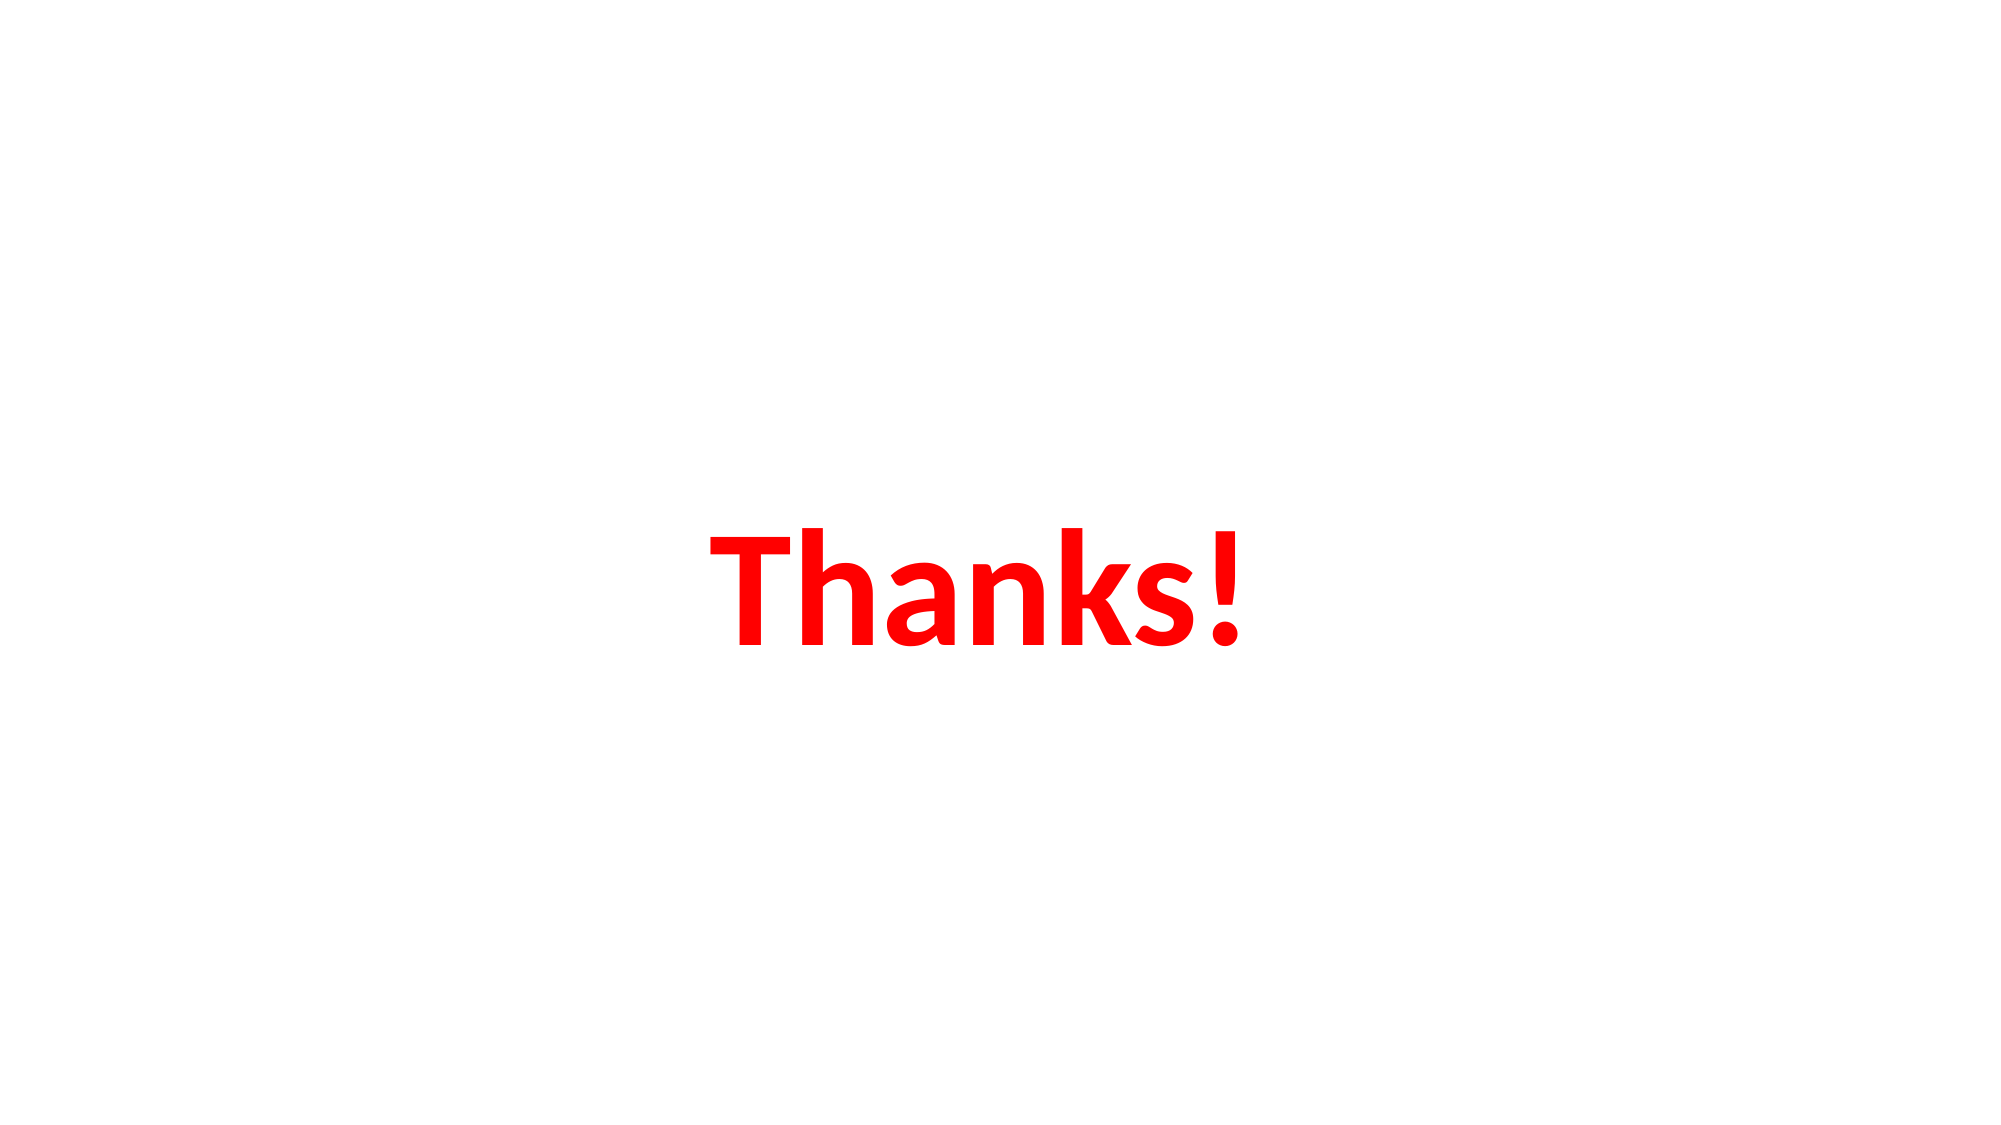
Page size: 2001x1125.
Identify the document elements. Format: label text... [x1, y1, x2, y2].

title Thanks! [137, 482, 1863, 700]
